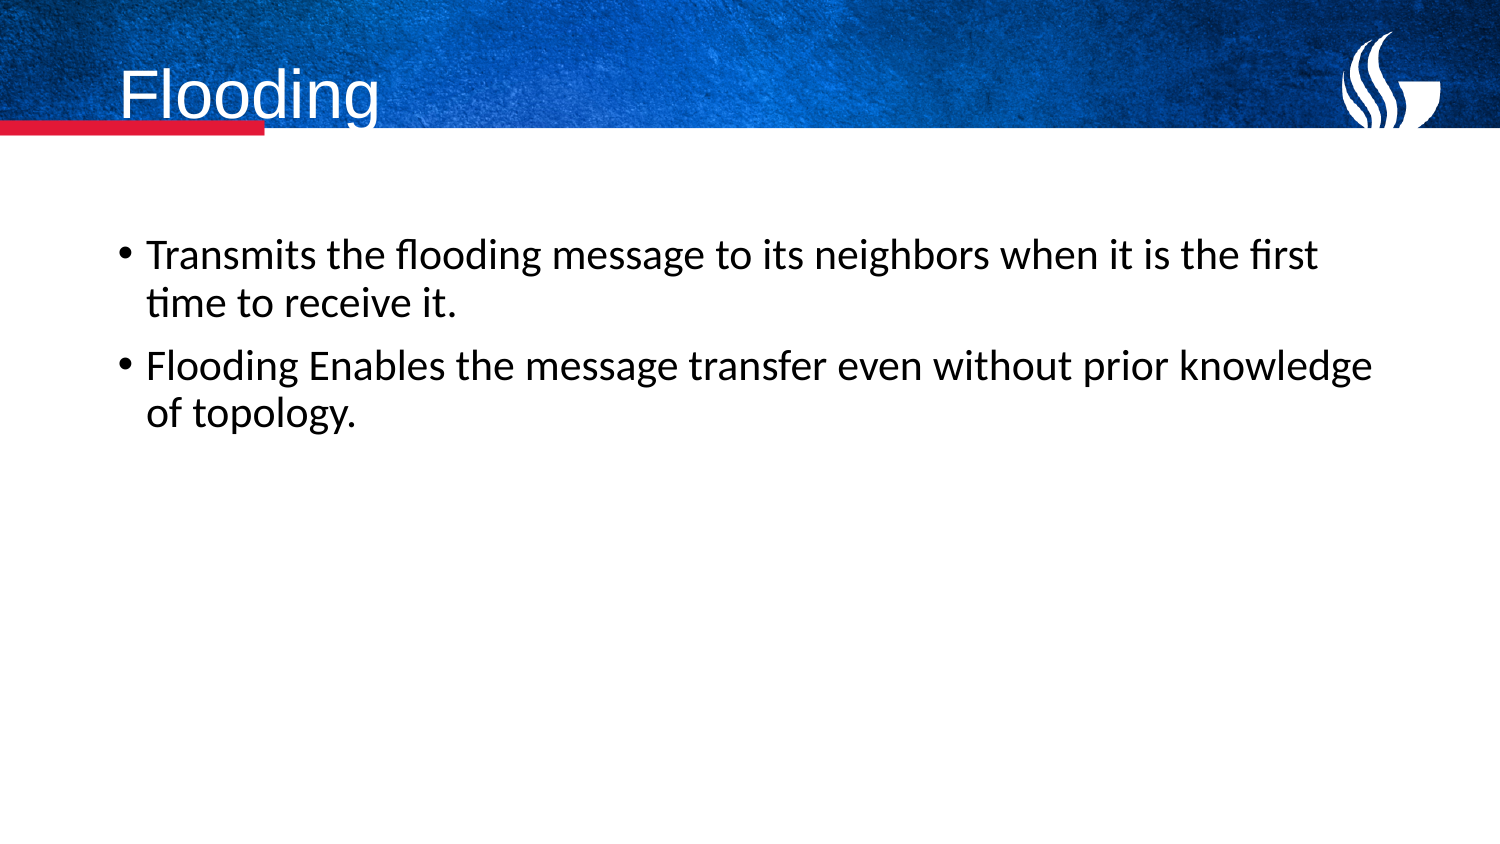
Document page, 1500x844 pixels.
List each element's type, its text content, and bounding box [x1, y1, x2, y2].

list Transmits the flooding message to its neighbors when it is the first time to receive it. Flooding Enables the message transfer even without prior knowledge of topology. [103, 224, 1397, 760]
title Flooding [103, 14, 1397, 178]
picture [0, 0, 1500, 844]
